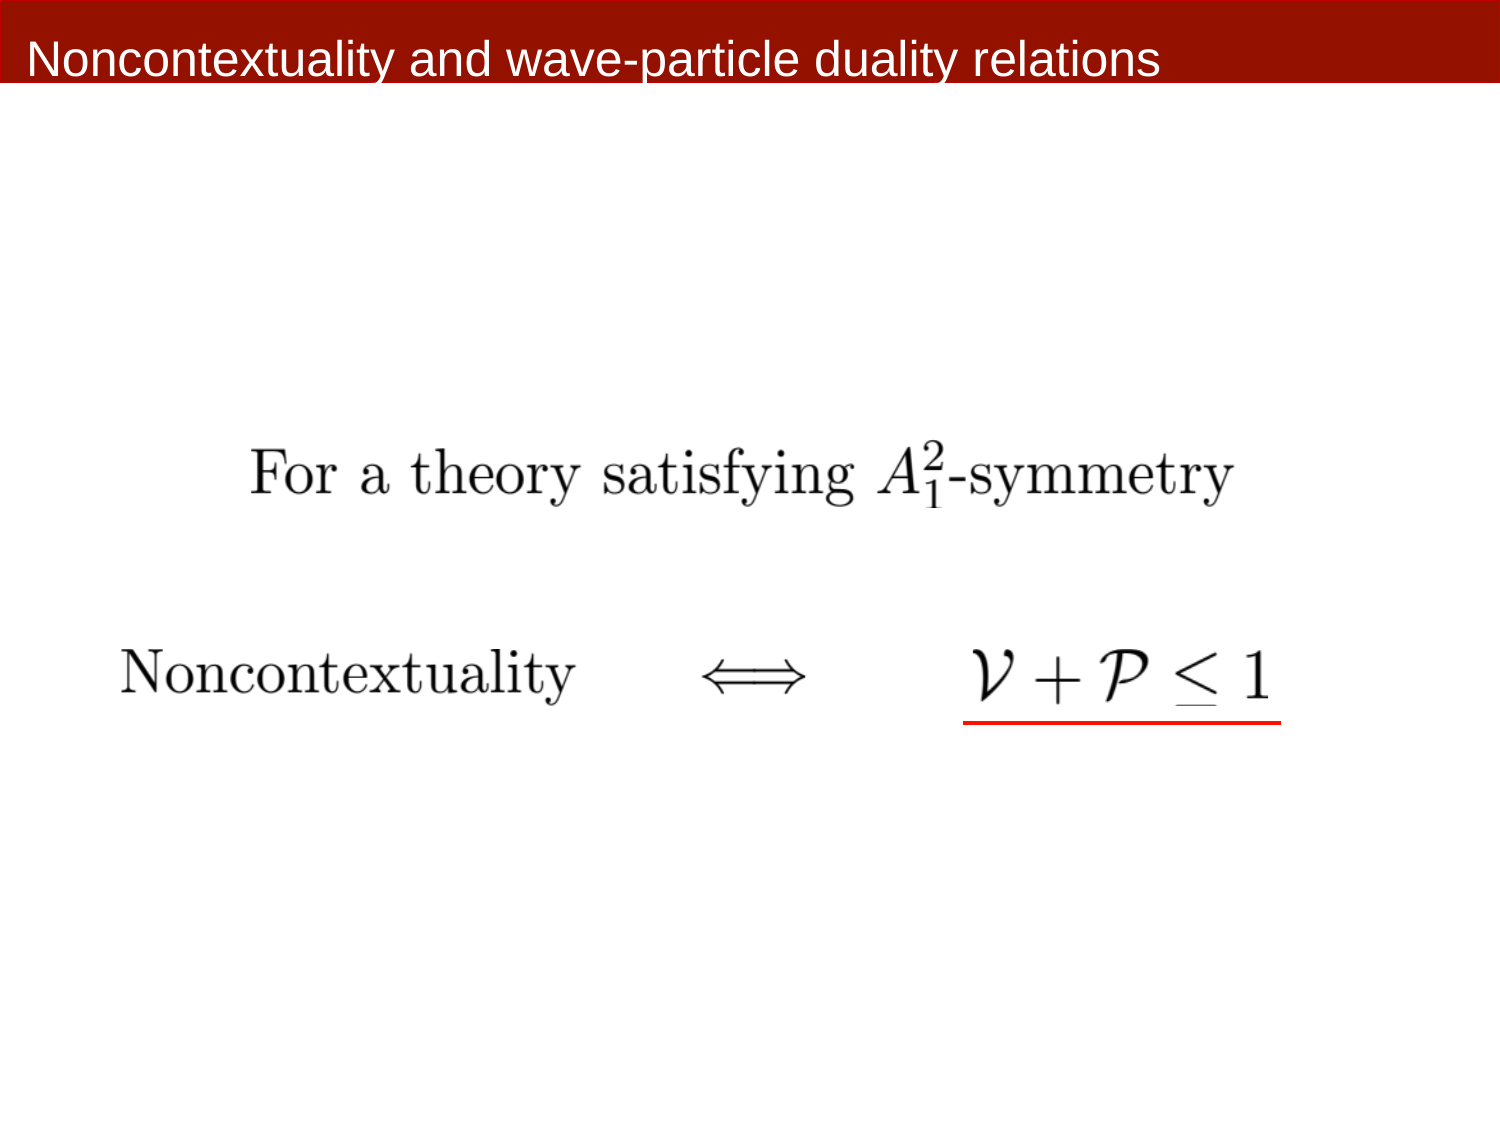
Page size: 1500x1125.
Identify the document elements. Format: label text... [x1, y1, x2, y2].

picture [121, 649, 806, 706]
text_box Noncontextuality and wave-particle duality relations [11, 18, 1177, 94]
picture [251, 439, 1249, 518]
text_box [0, 0, 1500, 83]
picture [972, 649, 1269, 706]
